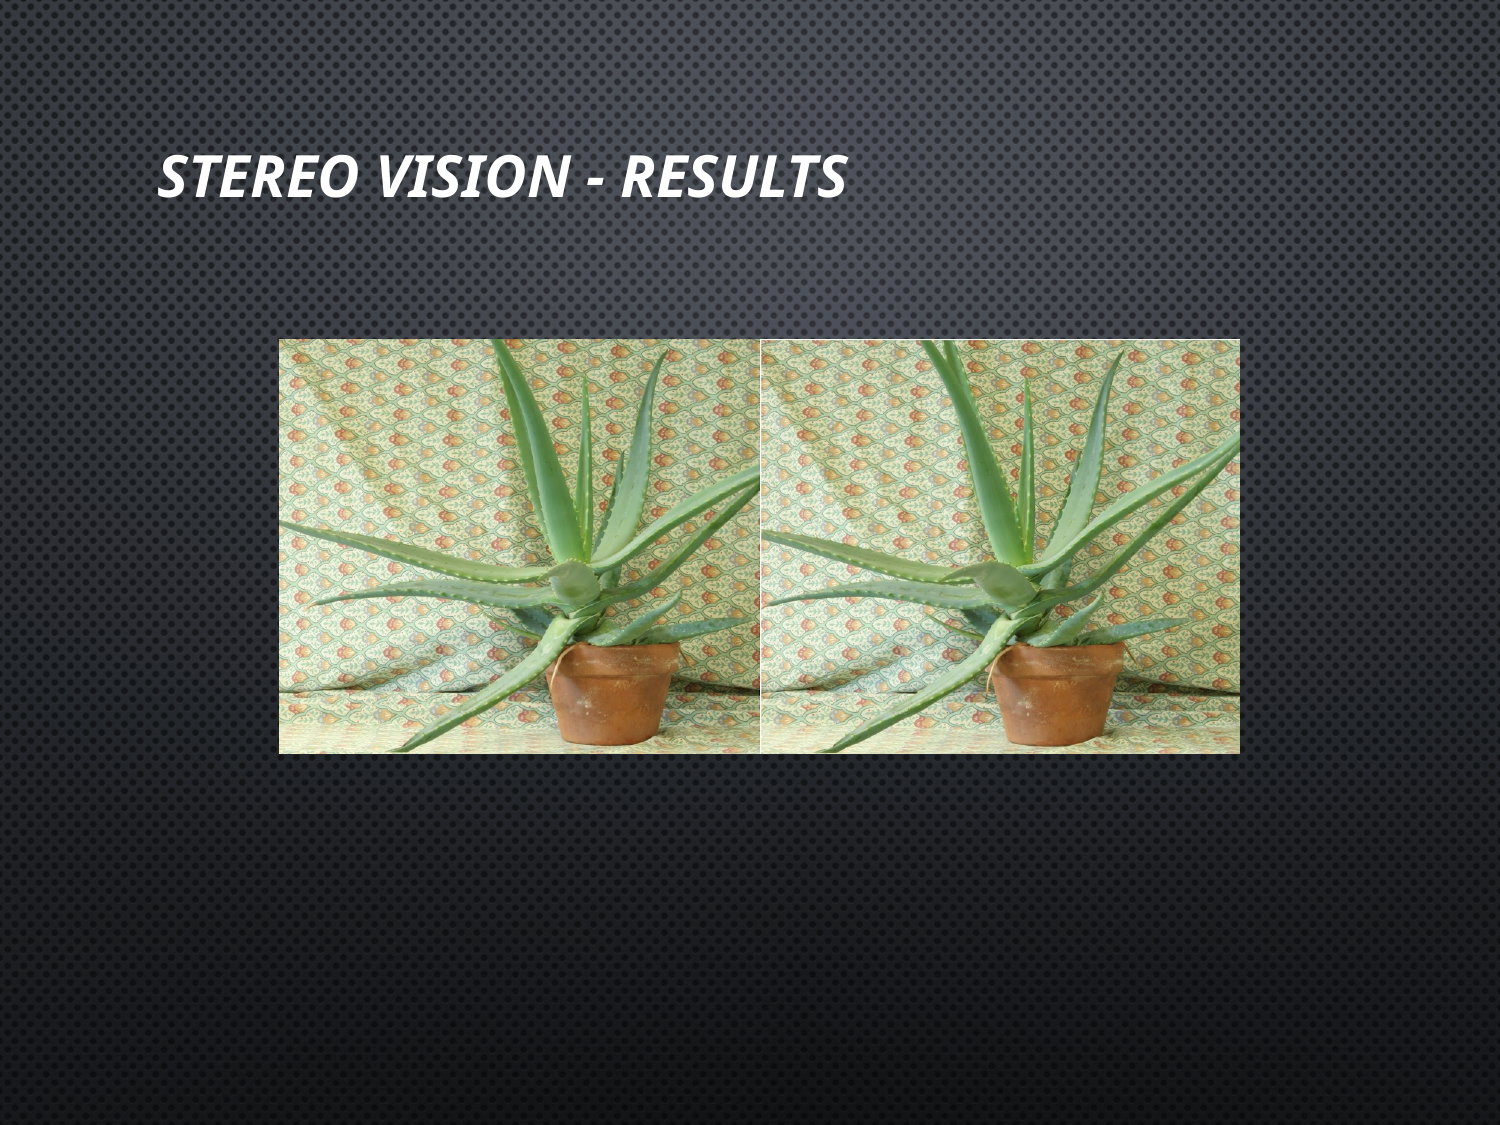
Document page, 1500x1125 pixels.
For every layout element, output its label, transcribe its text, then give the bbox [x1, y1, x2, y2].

picture [279, 339, 1240, 755]
title Stereo Vision - RESULTS [142, 36, 1407, 311]
